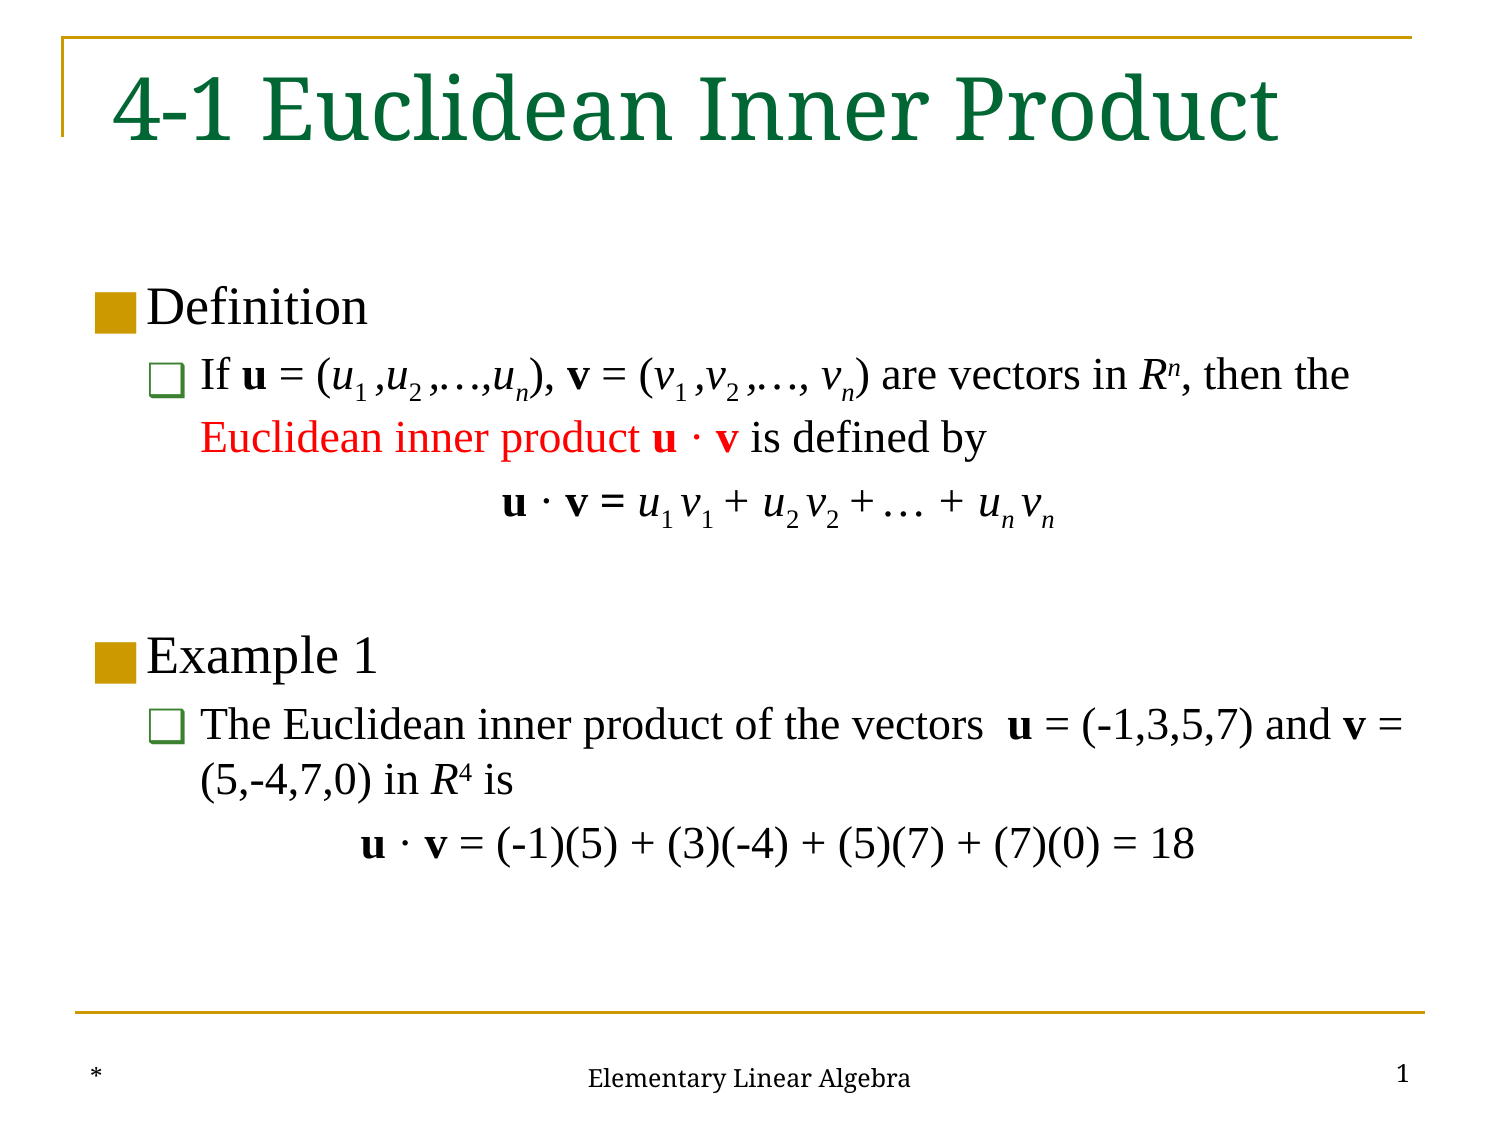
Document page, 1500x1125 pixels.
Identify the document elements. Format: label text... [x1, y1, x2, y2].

text_box ‹#› [1074, 1024, 1425, 1100]
text_box * [75, 1024, 425, 1100]
text_box Elementary Linear Algebra [512, 1024, 988, 1100]
list Definition If u = (u1 ,u2 ,…,un), v = (v1 ,v2 ,…, vn) are vectors in Rn, then the Euclidean inner product u · v is defined by u · v = u1 v1 + u2 v2 + … + un vn Example 1 The Euclidean inner product of the vectors u = (-1,3,5,7) and v = (5,-4,7,0) in R4 is u · v = (-1)(5) + (3)(-4) + (5)(7) + (7)(0) = 18 [75, 262, 1425, 1006]
title 4-1 Euclidean Inner Product [75, 45, 1425, 233]
